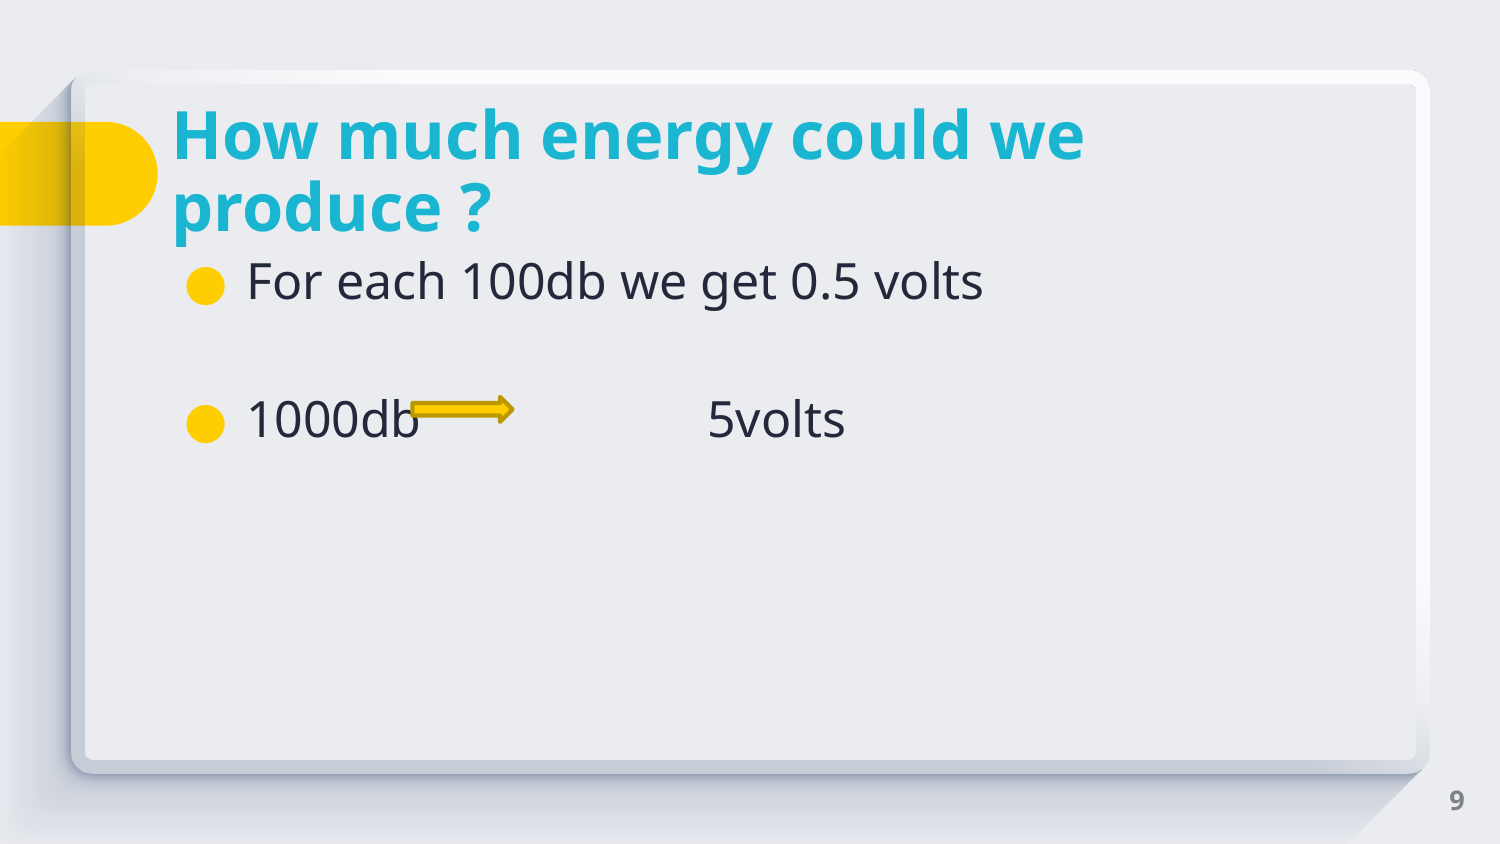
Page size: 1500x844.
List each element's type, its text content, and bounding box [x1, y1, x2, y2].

slide_number 9 [1414, 759, 1500, 844]
title How much energy could we produce ? [171, 121, 1354, 226]
text_box [410, 394, 515, 424]
list For each 100db we get 0.5 volts 1000db 5volts [171, 240, 1354, 694]
picture [0, 0, 1500, 844]
